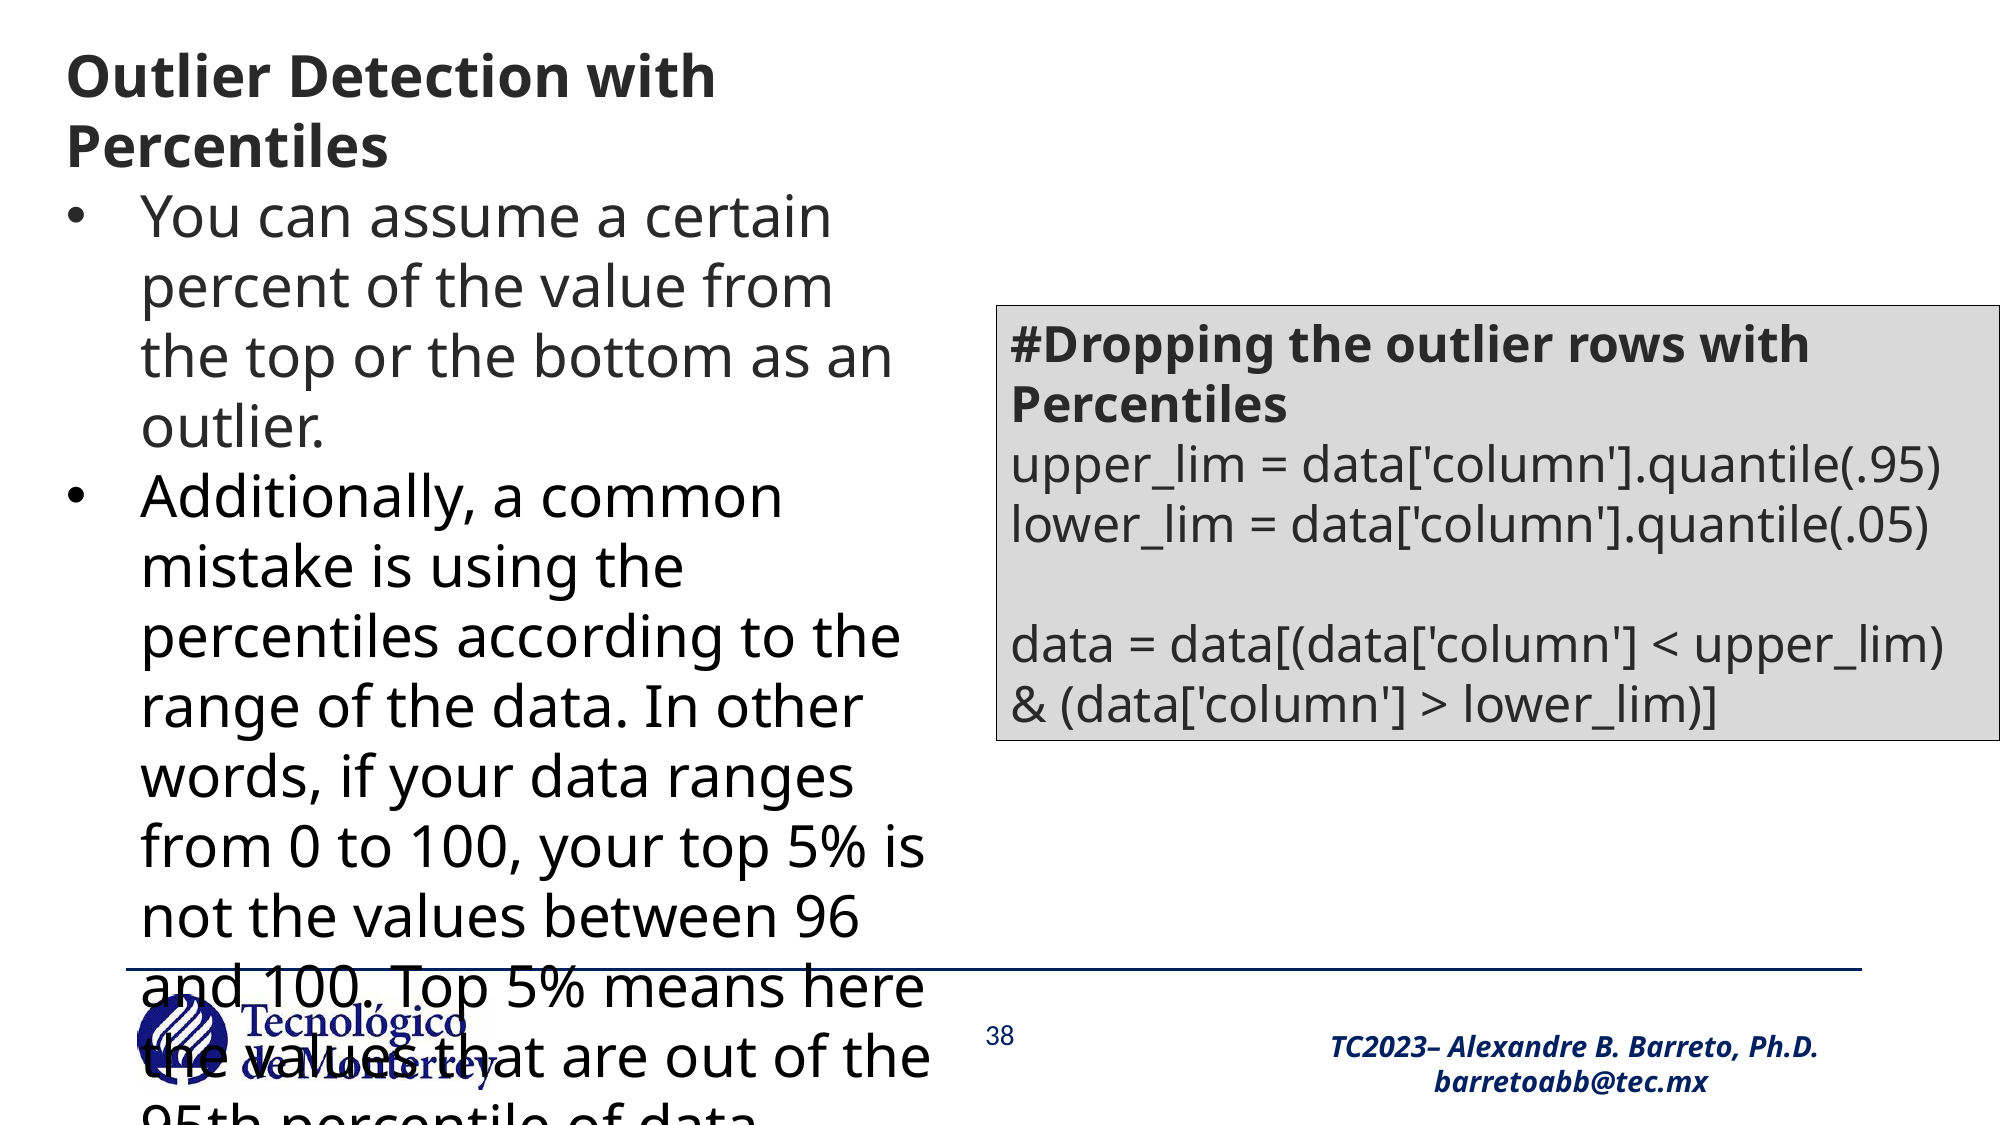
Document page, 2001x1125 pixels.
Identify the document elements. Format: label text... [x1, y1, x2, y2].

text_box Outlier Detection with Percentiles You can assume a certain percent of the value from the top or the bottom as an outlier. Additionally, a common mistake is using the percentiles according to the range of the data. In other words, if your data ranges from 0 to 100, your top 5% is not the values between 96 and 100. Top 5% means here the values that are out of the 95th percentile of data. [51, 31, 948, 1125]
text_box #Dropping the outlier rows with Percentiles upper_lim = data['column'].quantile(.95) lower_lim = data['column'].quantile(.05) data = data[(data['column'] < upper_lim) & (data['column'] > lower_lim)] [996, 305, 2000, 741]
